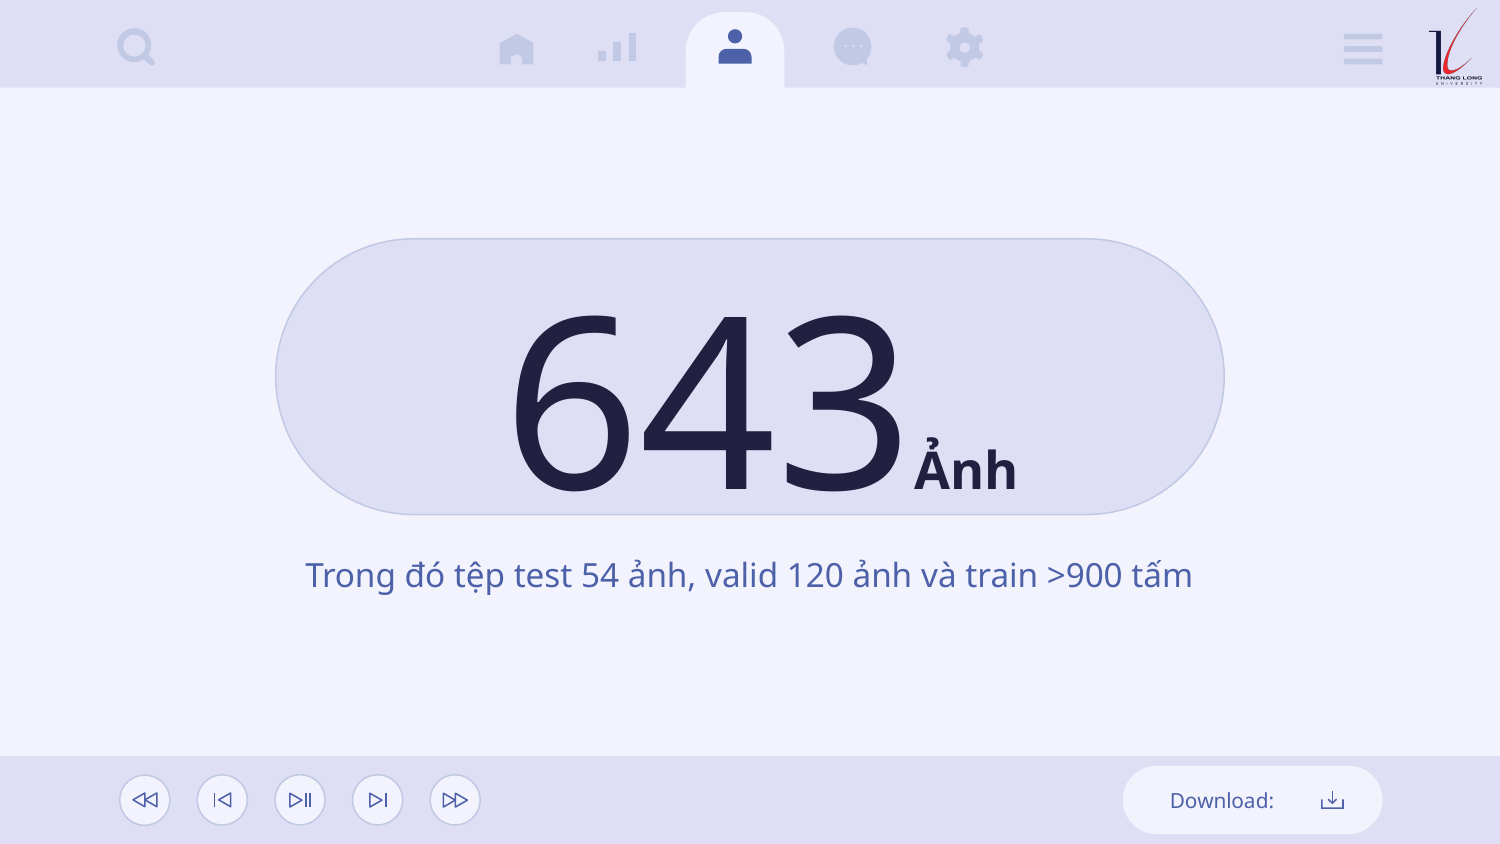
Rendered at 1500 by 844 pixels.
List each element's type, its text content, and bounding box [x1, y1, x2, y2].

title 643Ảnh [221, 304, 1301, 553]
picture [1429, 8, 1482, 85]
text_box [296, 238, 1204, 304]
subtitle Trong đó tệp test 54 ảnh, valid 120 ảnh và train >900 tấm [210, 539, 1290, 636]
